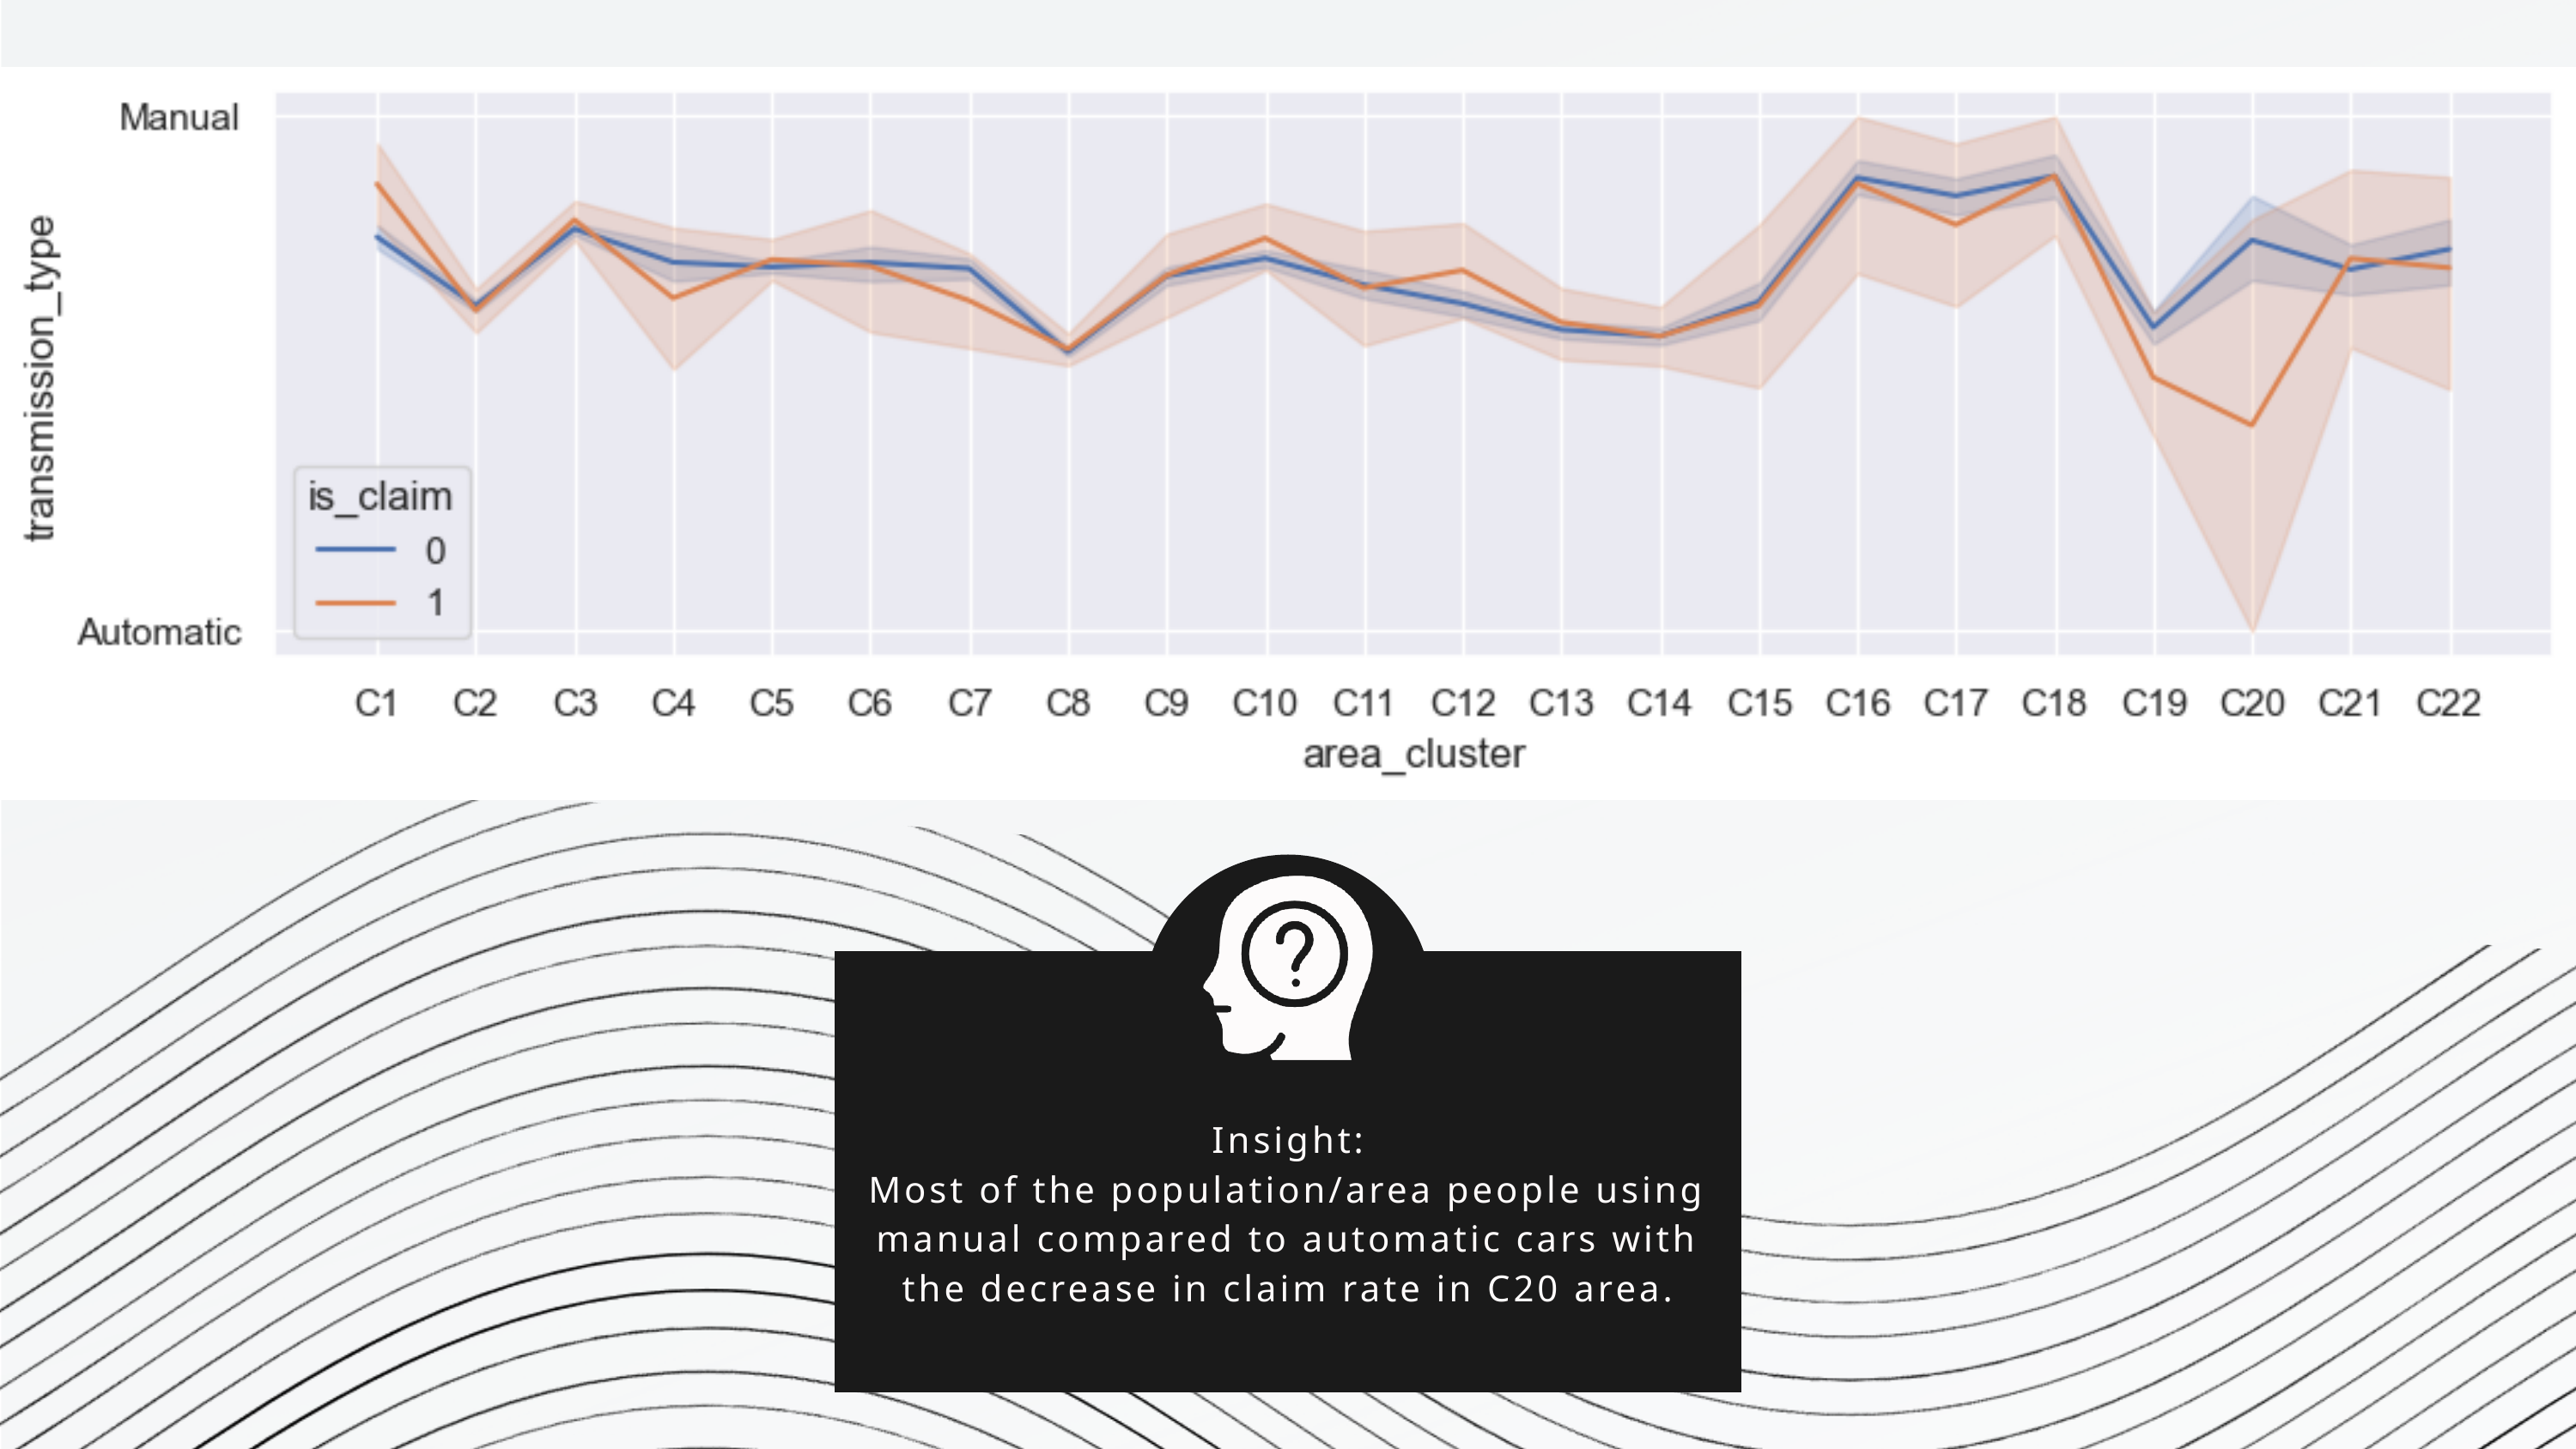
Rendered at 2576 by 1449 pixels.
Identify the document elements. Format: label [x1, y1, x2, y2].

text_box [835, 950, 1741, 1393]
text_box [1143, 854, 1433, 1143]
picture [0, 0, 2576, 1449]
